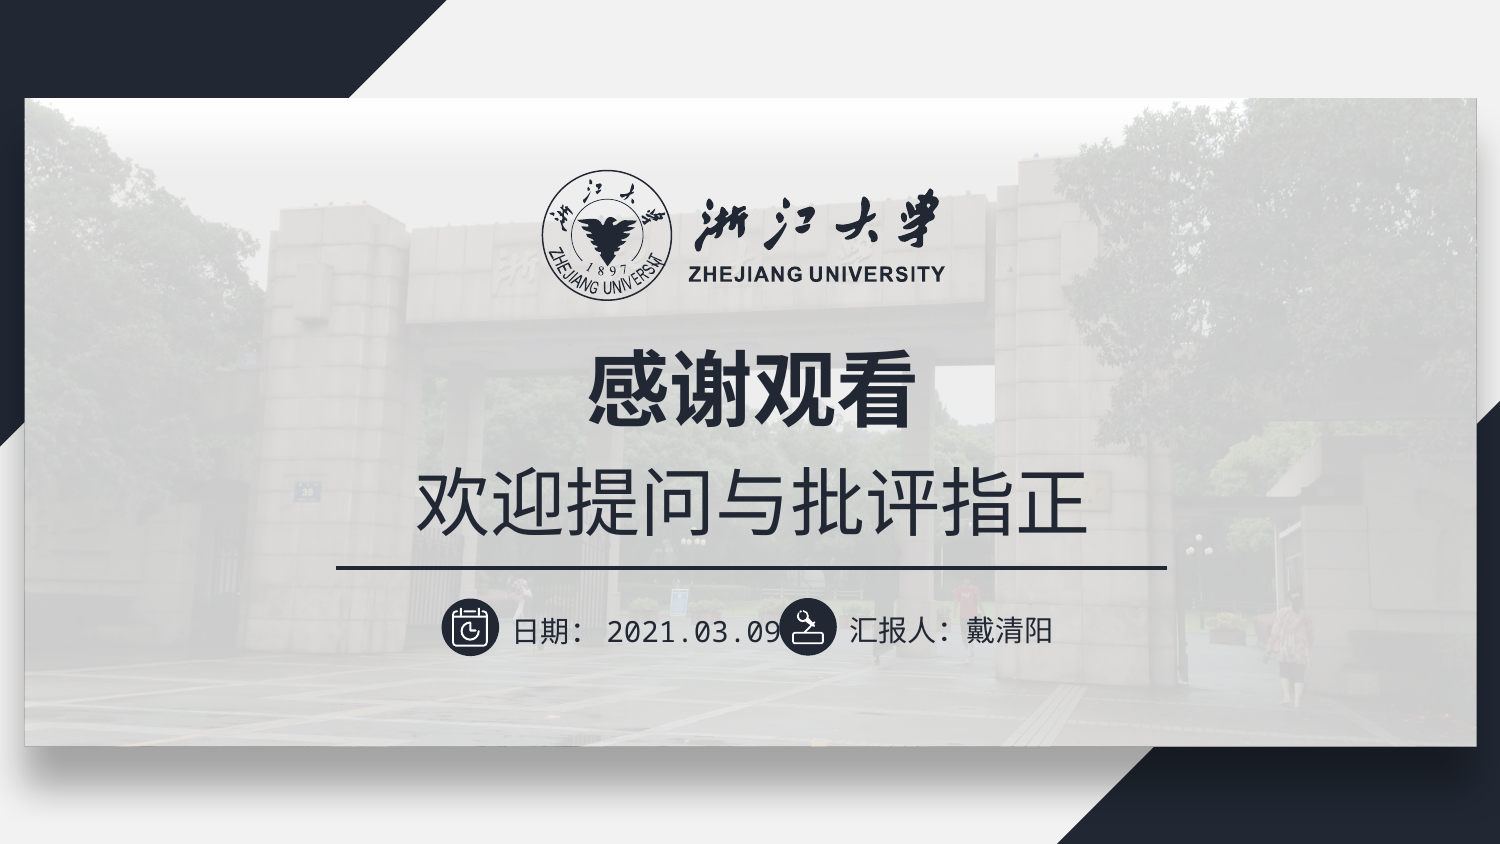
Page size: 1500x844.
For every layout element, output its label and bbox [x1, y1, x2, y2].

text_box [779, 598, 837, 656]
text_box [24, 98, 1477, 747]
text_box [541, 169, 945, 301]
text_box [1055, 763, 1500, 844]
text_box [441, 598, 500, 657]
text_box [0, 0, 449, 153]
